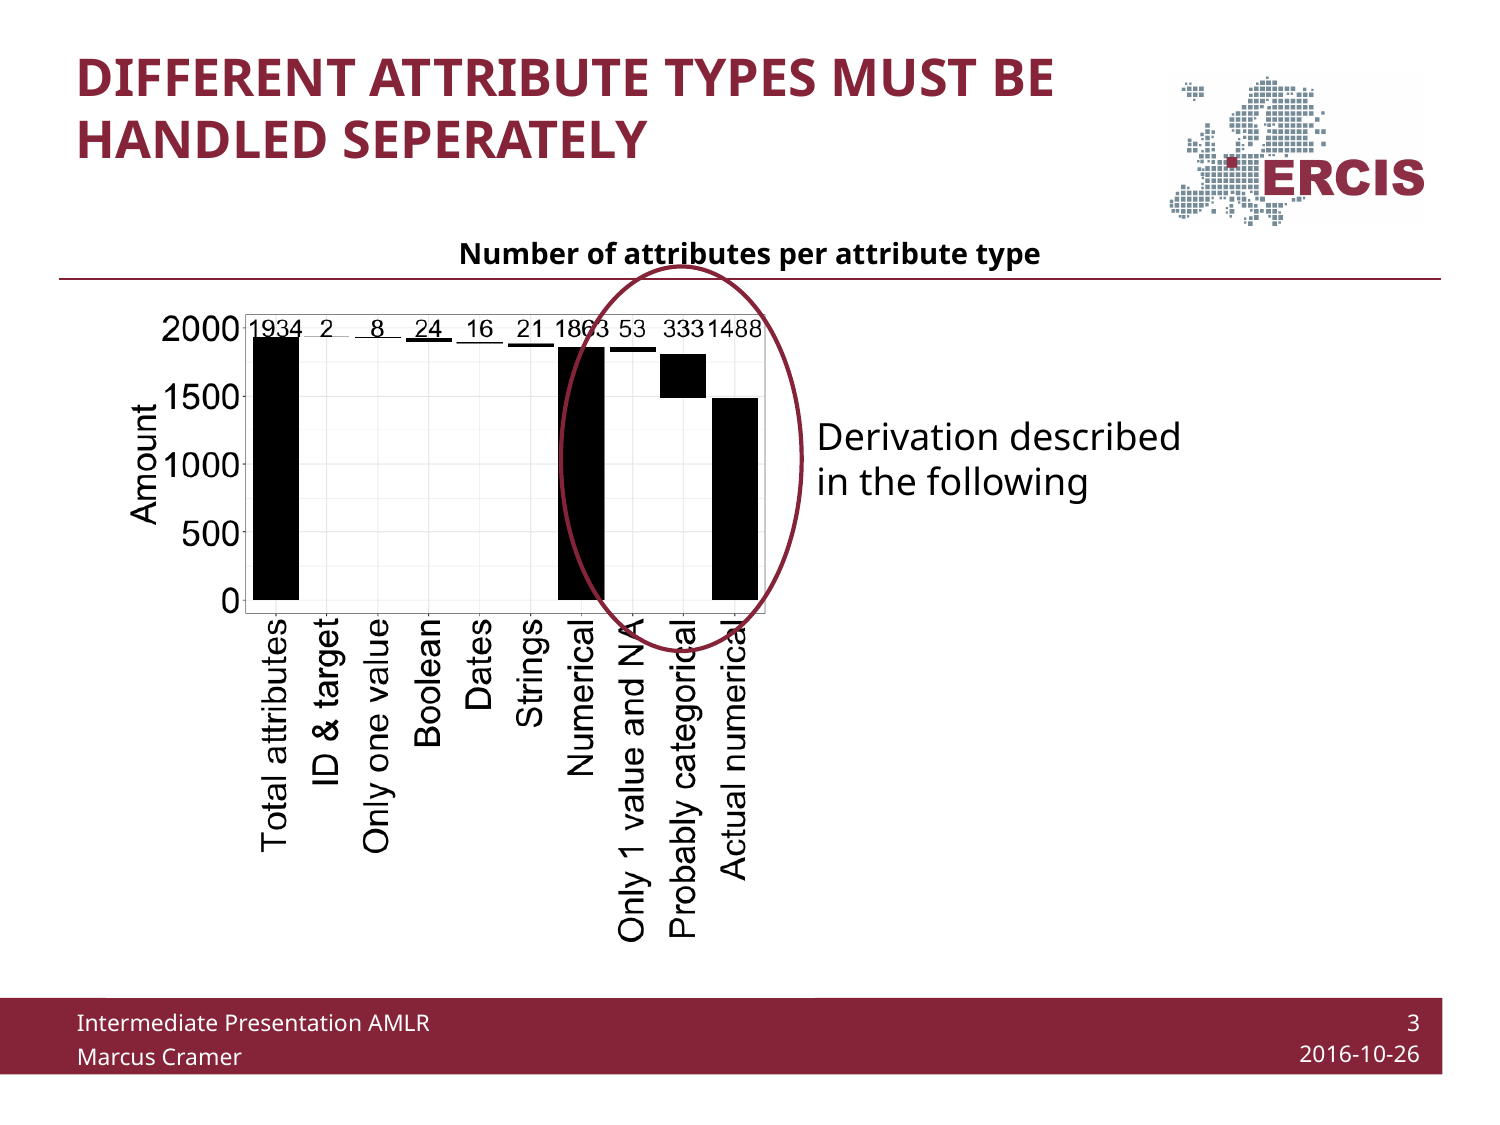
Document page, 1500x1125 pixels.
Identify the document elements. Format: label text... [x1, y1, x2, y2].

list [105, 289, 816, 999]
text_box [58, 228, 1442, 280]
picture [1167, 72, 1426, 228]
text_box Derivation described in the following [820, 405, 1239, 511]
title Different attribute types must be handled seperately [61, 36, 1128, 116]
